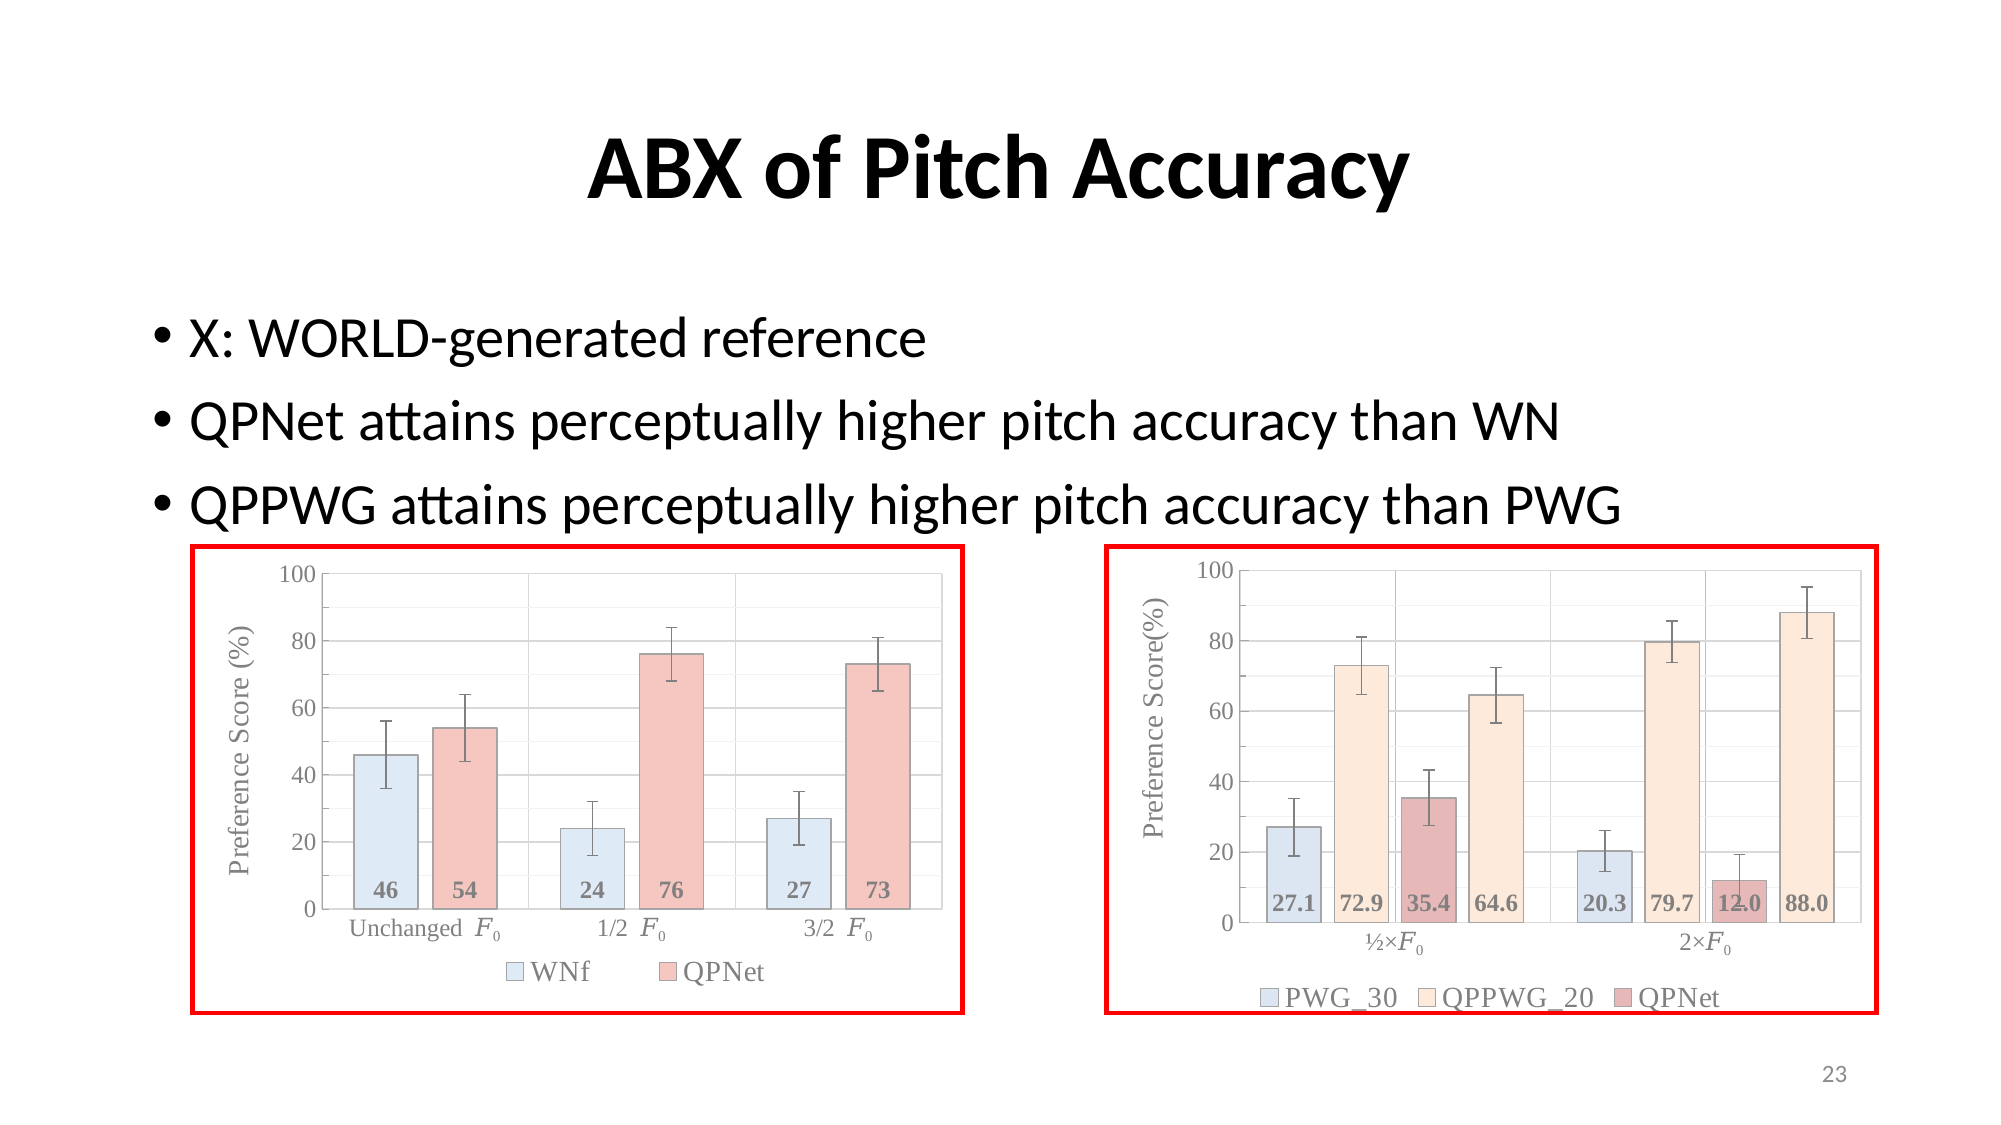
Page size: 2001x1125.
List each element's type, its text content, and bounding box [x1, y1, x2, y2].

chart [192, 546, 963, 1014]
slide_number 22 [1412, 1042, 1863, 1103]
title ABX of Pitch Accuracy [137, 59, 1863, 278]
list X: WORLD-generated reference QPNet attains perceptually higher pitch accuracy than WN QPPWG attains perceptually higher pitch accuracy than PWG [137, 299, 1863, 1014]
chart [1103, 547, 1877, 1021]
